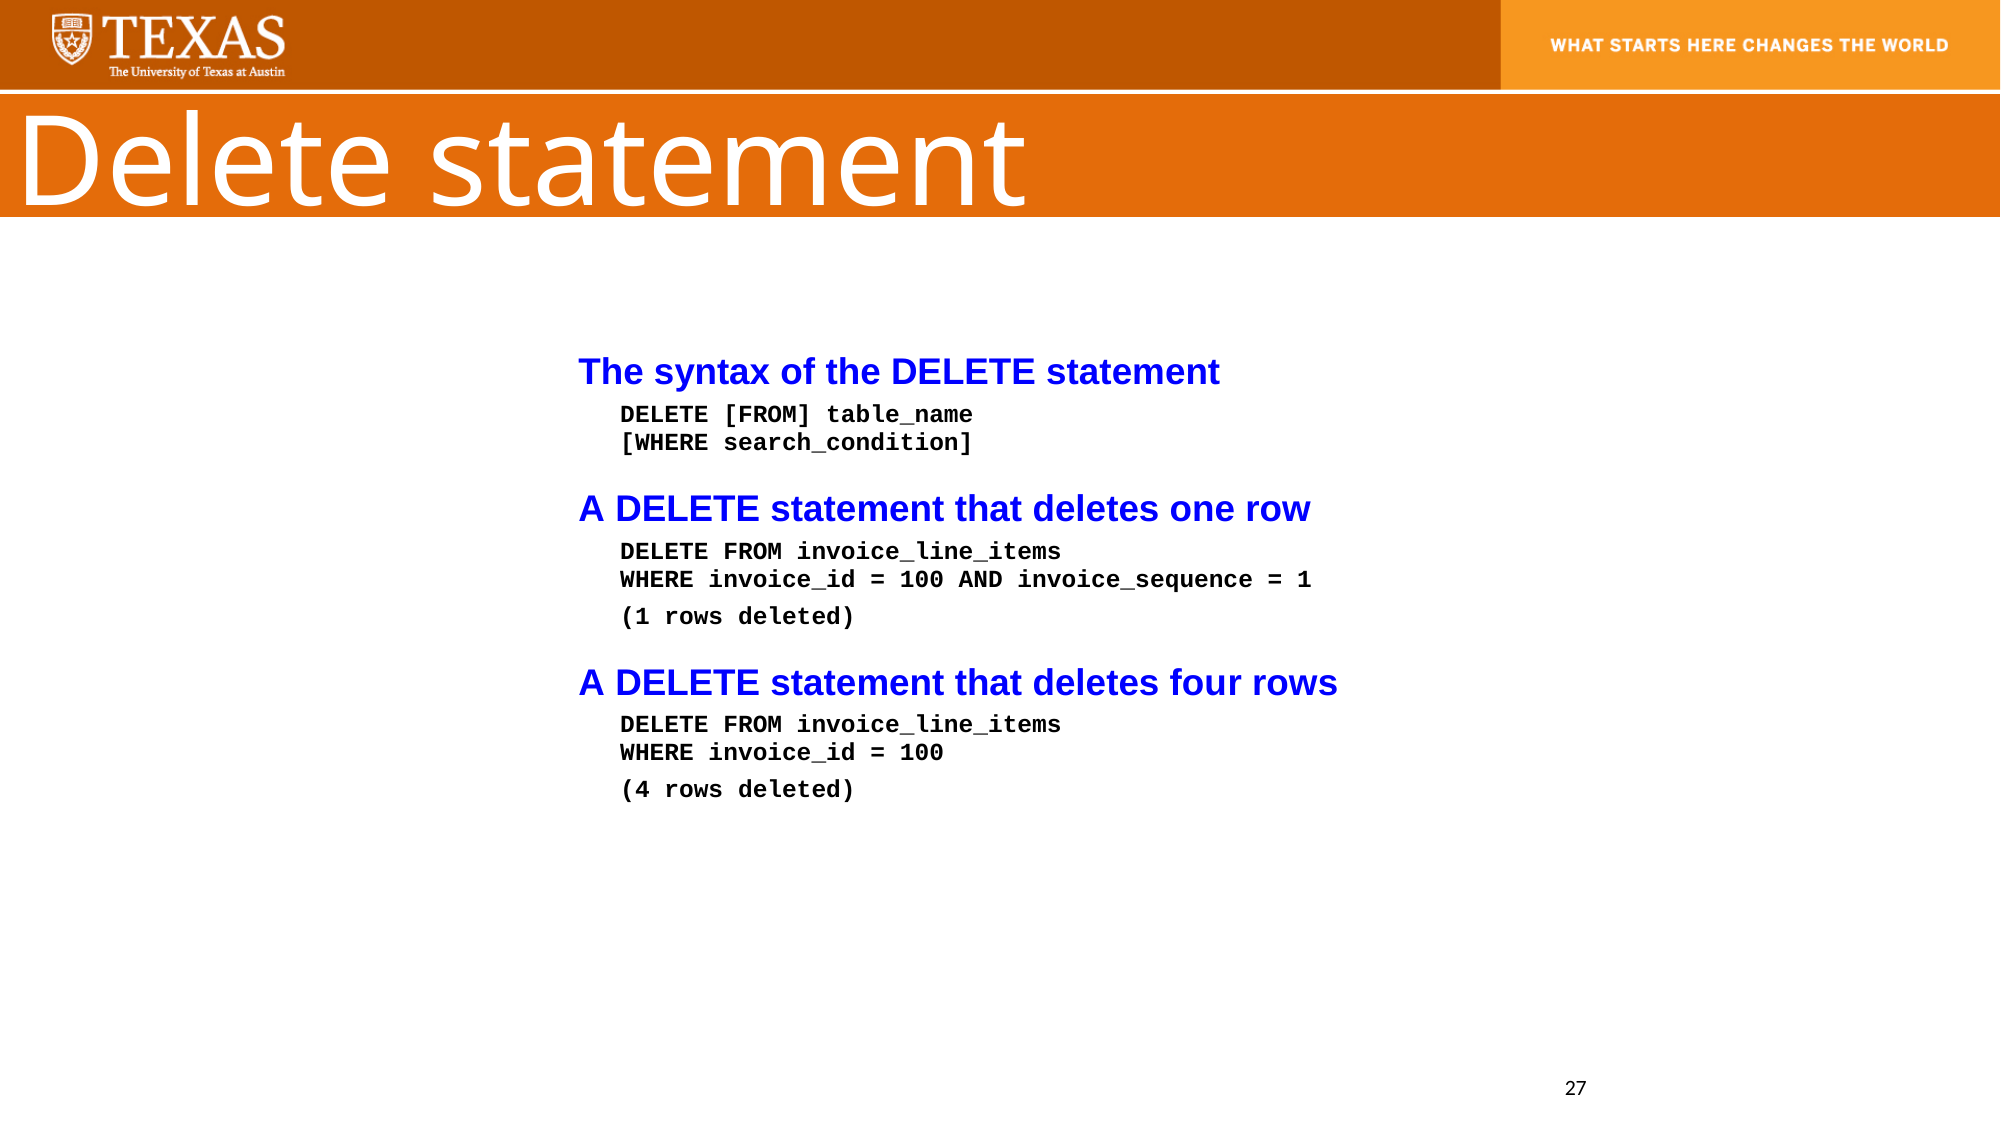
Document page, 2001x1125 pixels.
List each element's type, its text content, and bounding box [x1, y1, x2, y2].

slide_number 27 [1550, 1066, 2000, 1125]
text_box Delete statement [0, 92, 2000, 219]
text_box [577, 349, 1479, 865]
picture [0, 0, 2001, 1125]
